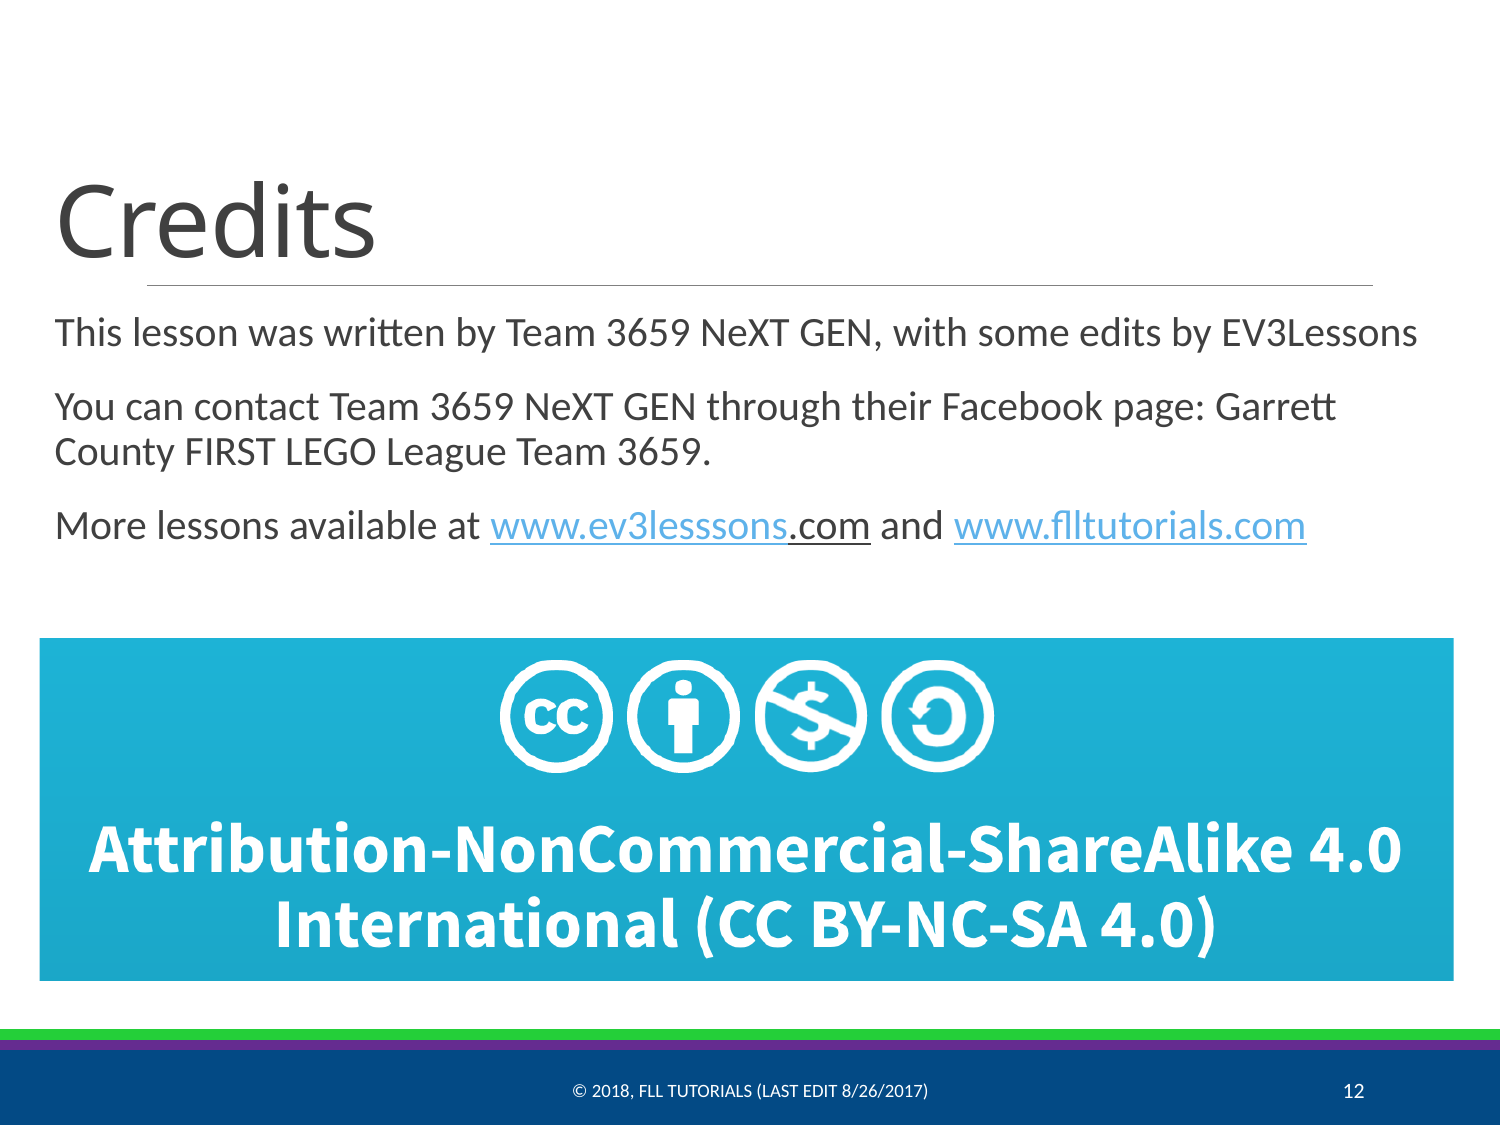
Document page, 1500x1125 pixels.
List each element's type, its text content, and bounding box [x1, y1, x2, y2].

picture [39, 637, 1455, 982]
list This lesson was written by Team 3659 NeXT GEN, with some edits by EV3Lessons You can contact Team 3659 NeXT GEN through their Facebook page: Garrett County FIRST LEGO League Team 3659. More lessons available at www.ev3lesssons.com and www.flltutorials.com [39, 302, 1464, 963]
slide_number 12 [1218, 1059, 1380, 1120]
footer © 2018, FLL Tutorials (Last Edit 8/26/2017) [453, 1059, 1047, 1120]
title Credits [39, 47, 1464, 285]
